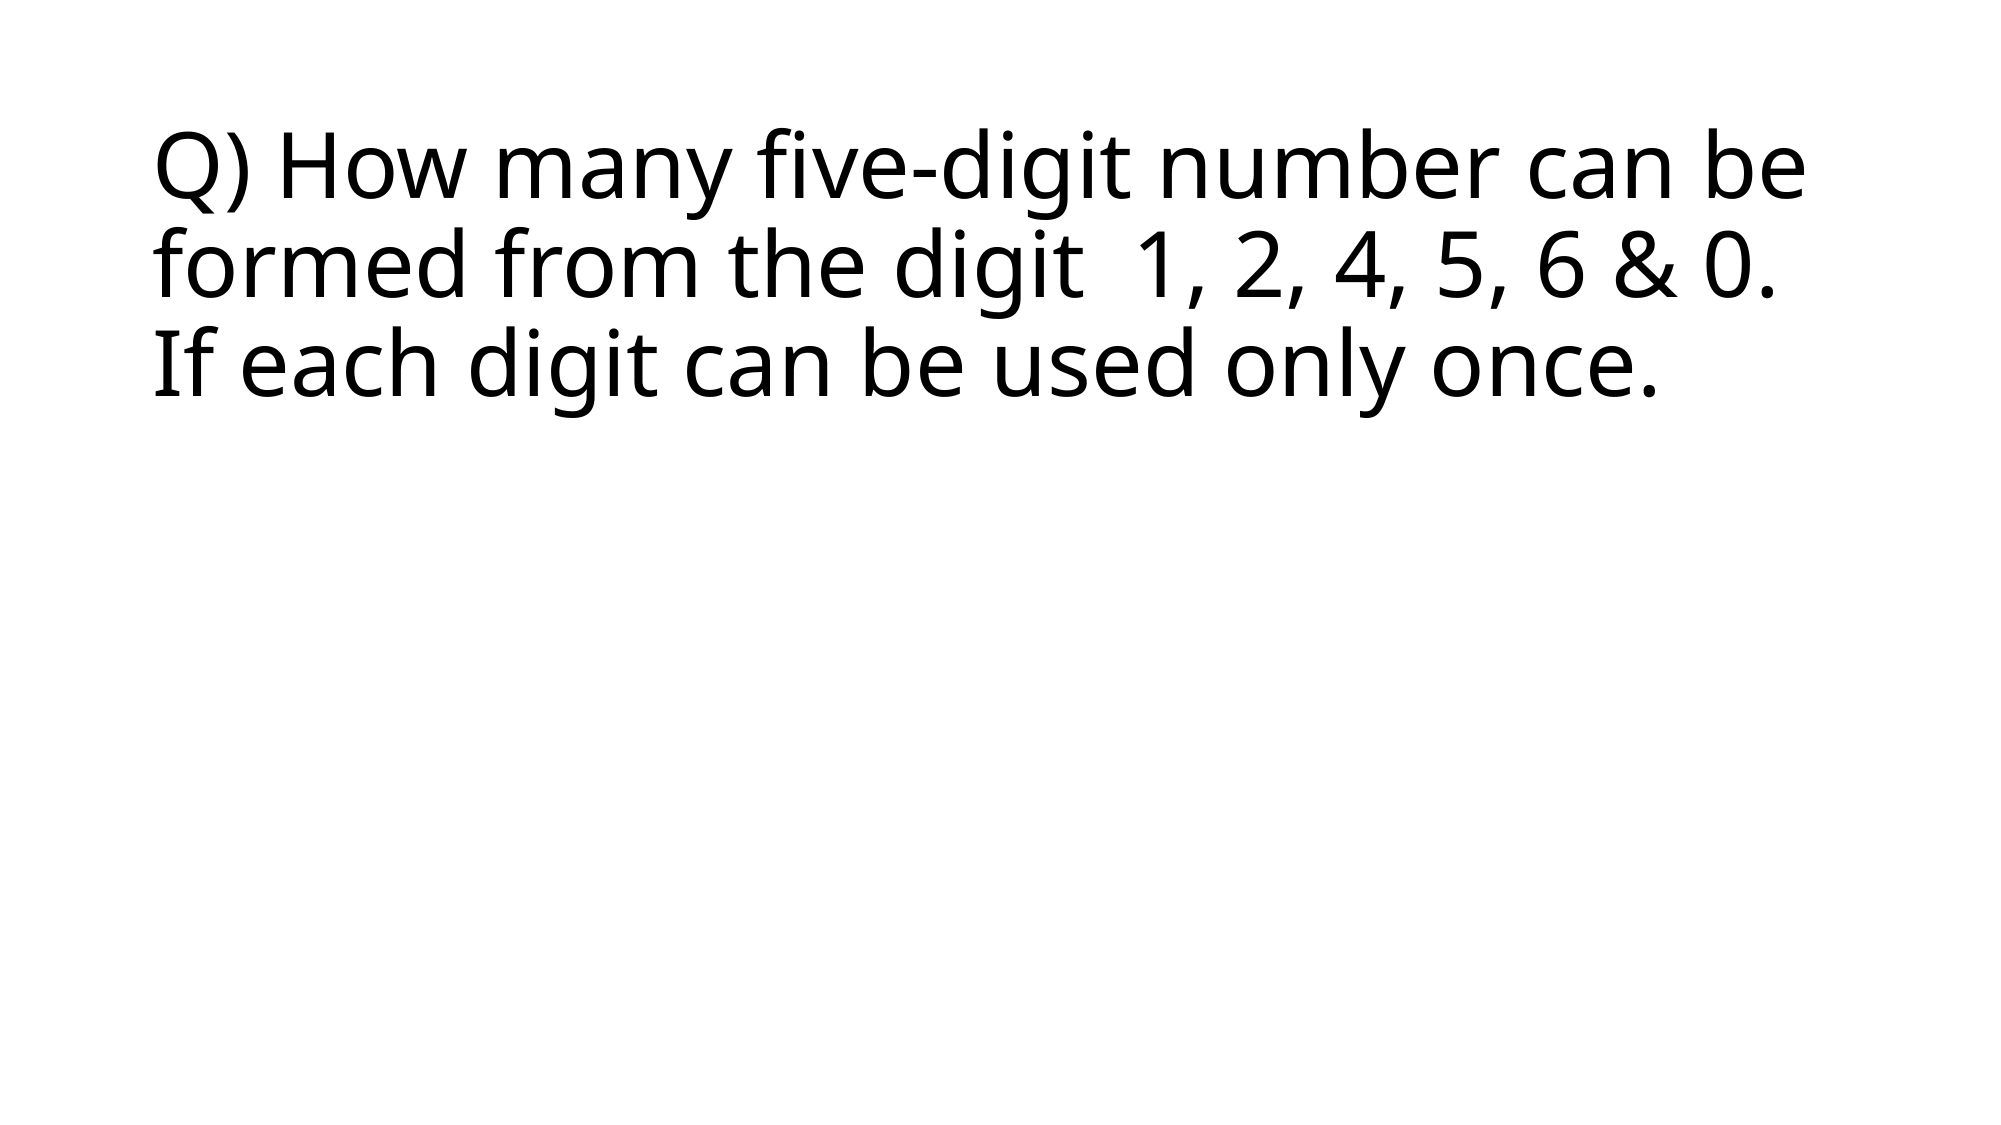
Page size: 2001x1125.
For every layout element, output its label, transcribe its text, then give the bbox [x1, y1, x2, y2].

title Q) How many five-digit number can be formed from the digit 1, 2, 4, 5, 6 & 0. If each digit can be used only once. [137, 59, 1863, 476]
